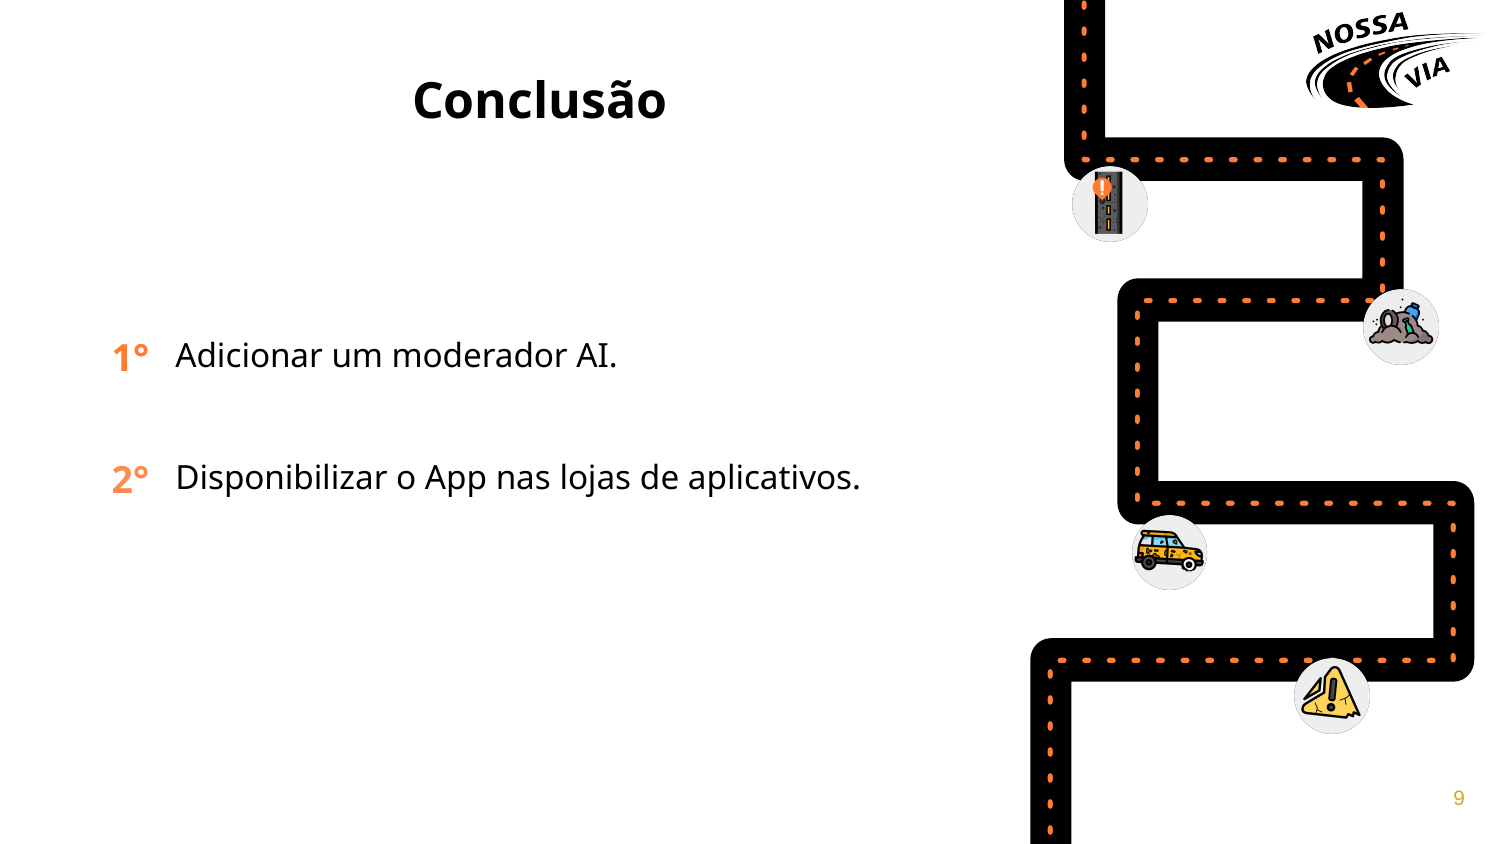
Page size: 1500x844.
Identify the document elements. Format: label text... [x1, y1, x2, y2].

text_box [1243, 298, 1251, 303]
text_box [1303, 157, 1311, 162]
text_box [1107, 658, 1115, 663]
text_box [1205, 157, 1213, 162]
text_box [1352, 157, 1360, 162]
text_box [1380, 232, 1385, 240]
text_box 1° [96, 326, 236, 387]
text_box [1218, 298, 1226, 303]
picture [1306, 11, 1488, 109]
text_box [1030, 137, 1475, 844]
text_box [1341, 298, 1349, 303]
text_box [1380, 206, 1385, 214]
text_box [1064, 0, 1106, 53]
text_box [1328, 157, 1336, 162]
text_box [1206, 658, 1214, 663]
text_box [1230, 658, 1238, 663]
text_box Disponibilizar o App nas lojas de aplicativos. [160, 448, 889, 504]
text_box [1132, 658, 1140, 663]
text_box [1144, 298, 1152, 303]
text_box [1181, 658, 1189, 663]
text_box [1229, 157, 1237, 162]
text_box [1083, 658, 1091, 663]
picture [1125, 508, 1215, 598]
text_box [1380, 258, 1385, 266]
picture [1356, 282, 1446, 372]
text_box [1255, 658, 1263, 663]
text_box [1058, 658, 1066, 663]
text_box [1267, 298, 1275, 303]
text_box [1292, 298, 1300, 303]
slide_number 9 [1389, 764, 1480, 830]
text_box [1180, 157, 1188, 162]
text_box [1427, 658, 1435, 663]
text_box Conclusão [0, 53, 1152, 148]
text_box Adicionar um moderador AI. [160, 326, 848, 382]
text_box [1169, 298, 1177, 303]
text_box 2° [96, 448, 236, 509]
picture [1065, 159, 1155, 249]
picture [1287, 651, 1377, 741]
text_box [1380, 180, 1385, 188]
text_box [1193, 298, 1201, 303]
text_box [1254, 157, 1262, 162]
